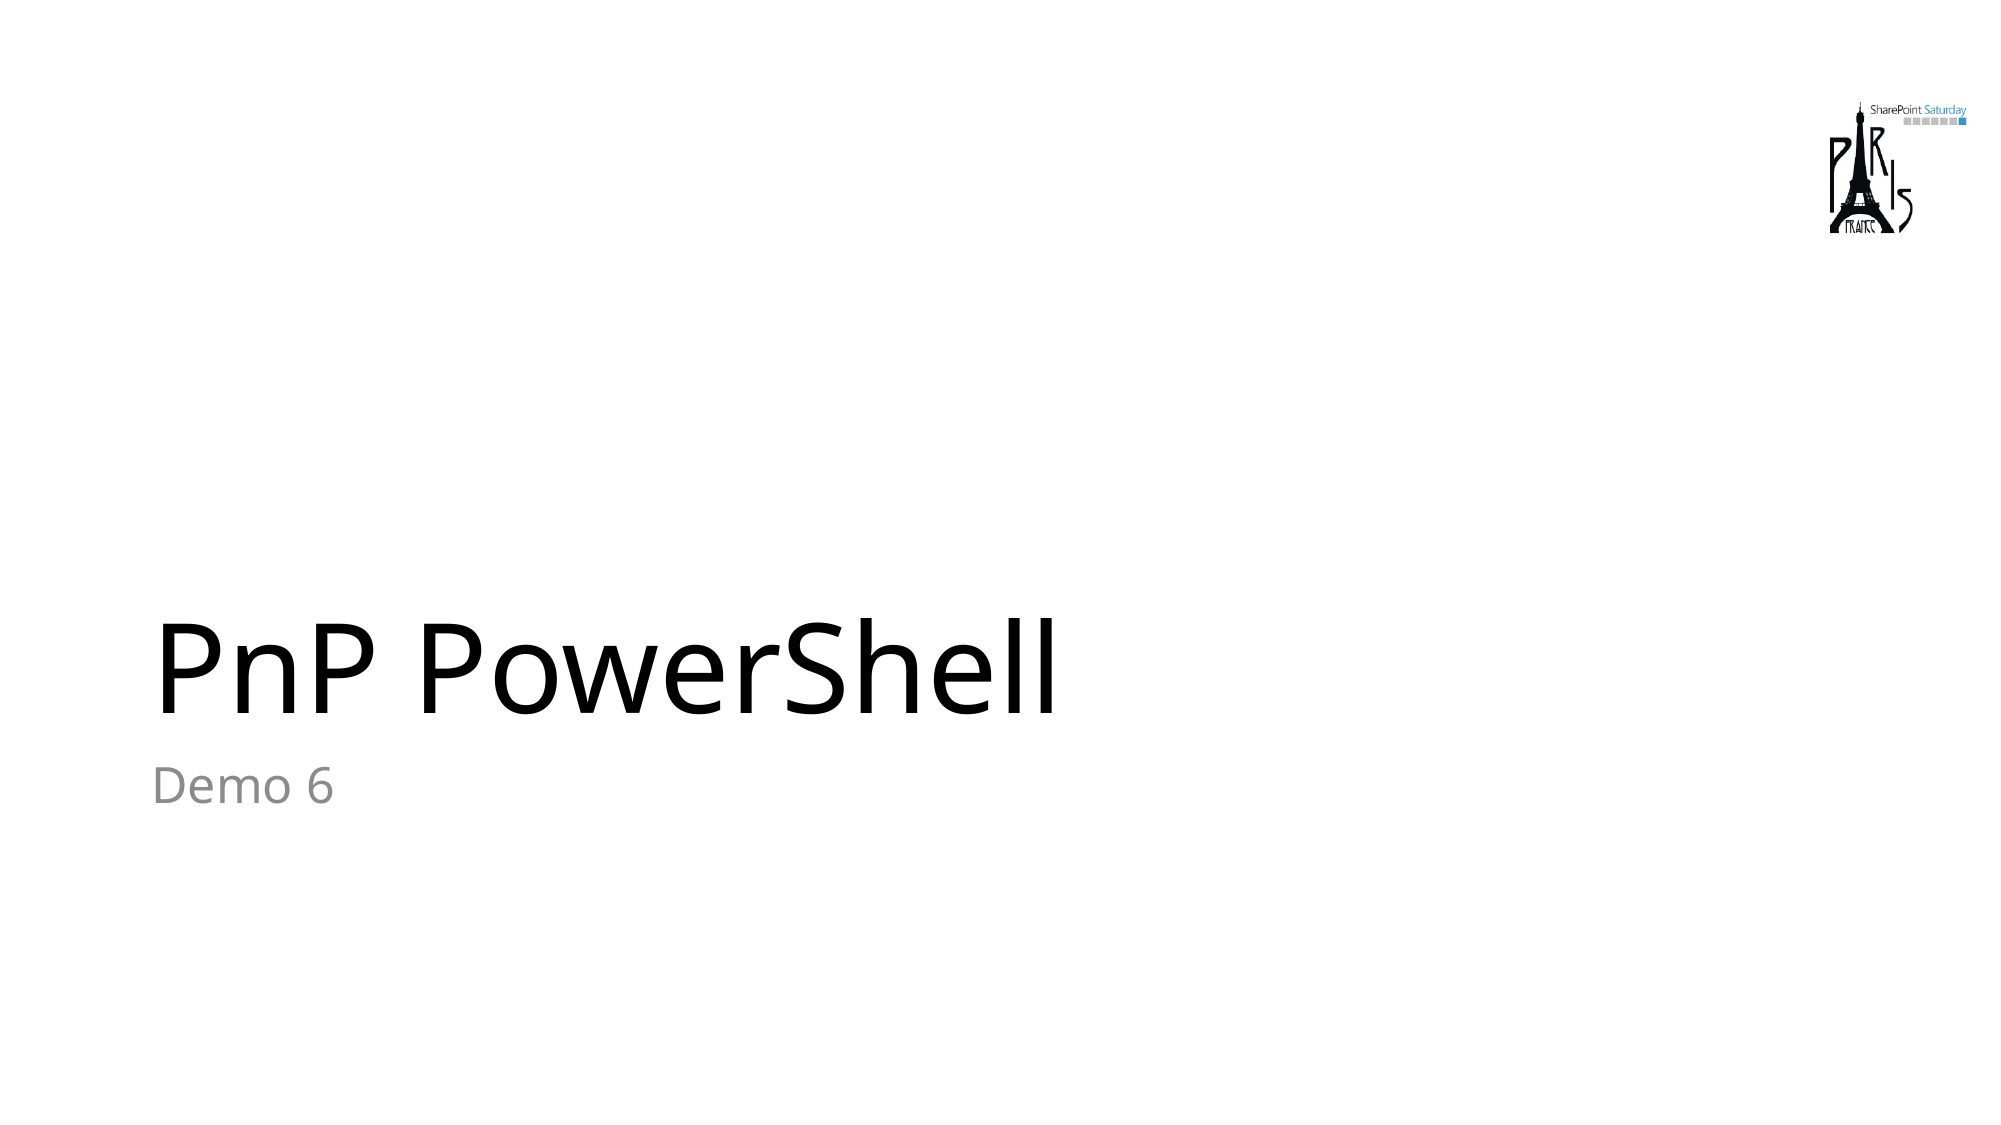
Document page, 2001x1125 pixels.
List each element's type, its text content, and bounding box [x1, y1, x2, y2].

title PnP PowerShell [136, 280, 1862, 749]
list Demo 6 [136, 752, 1862, 999]
picture [1830, 100, 1967, 237]
